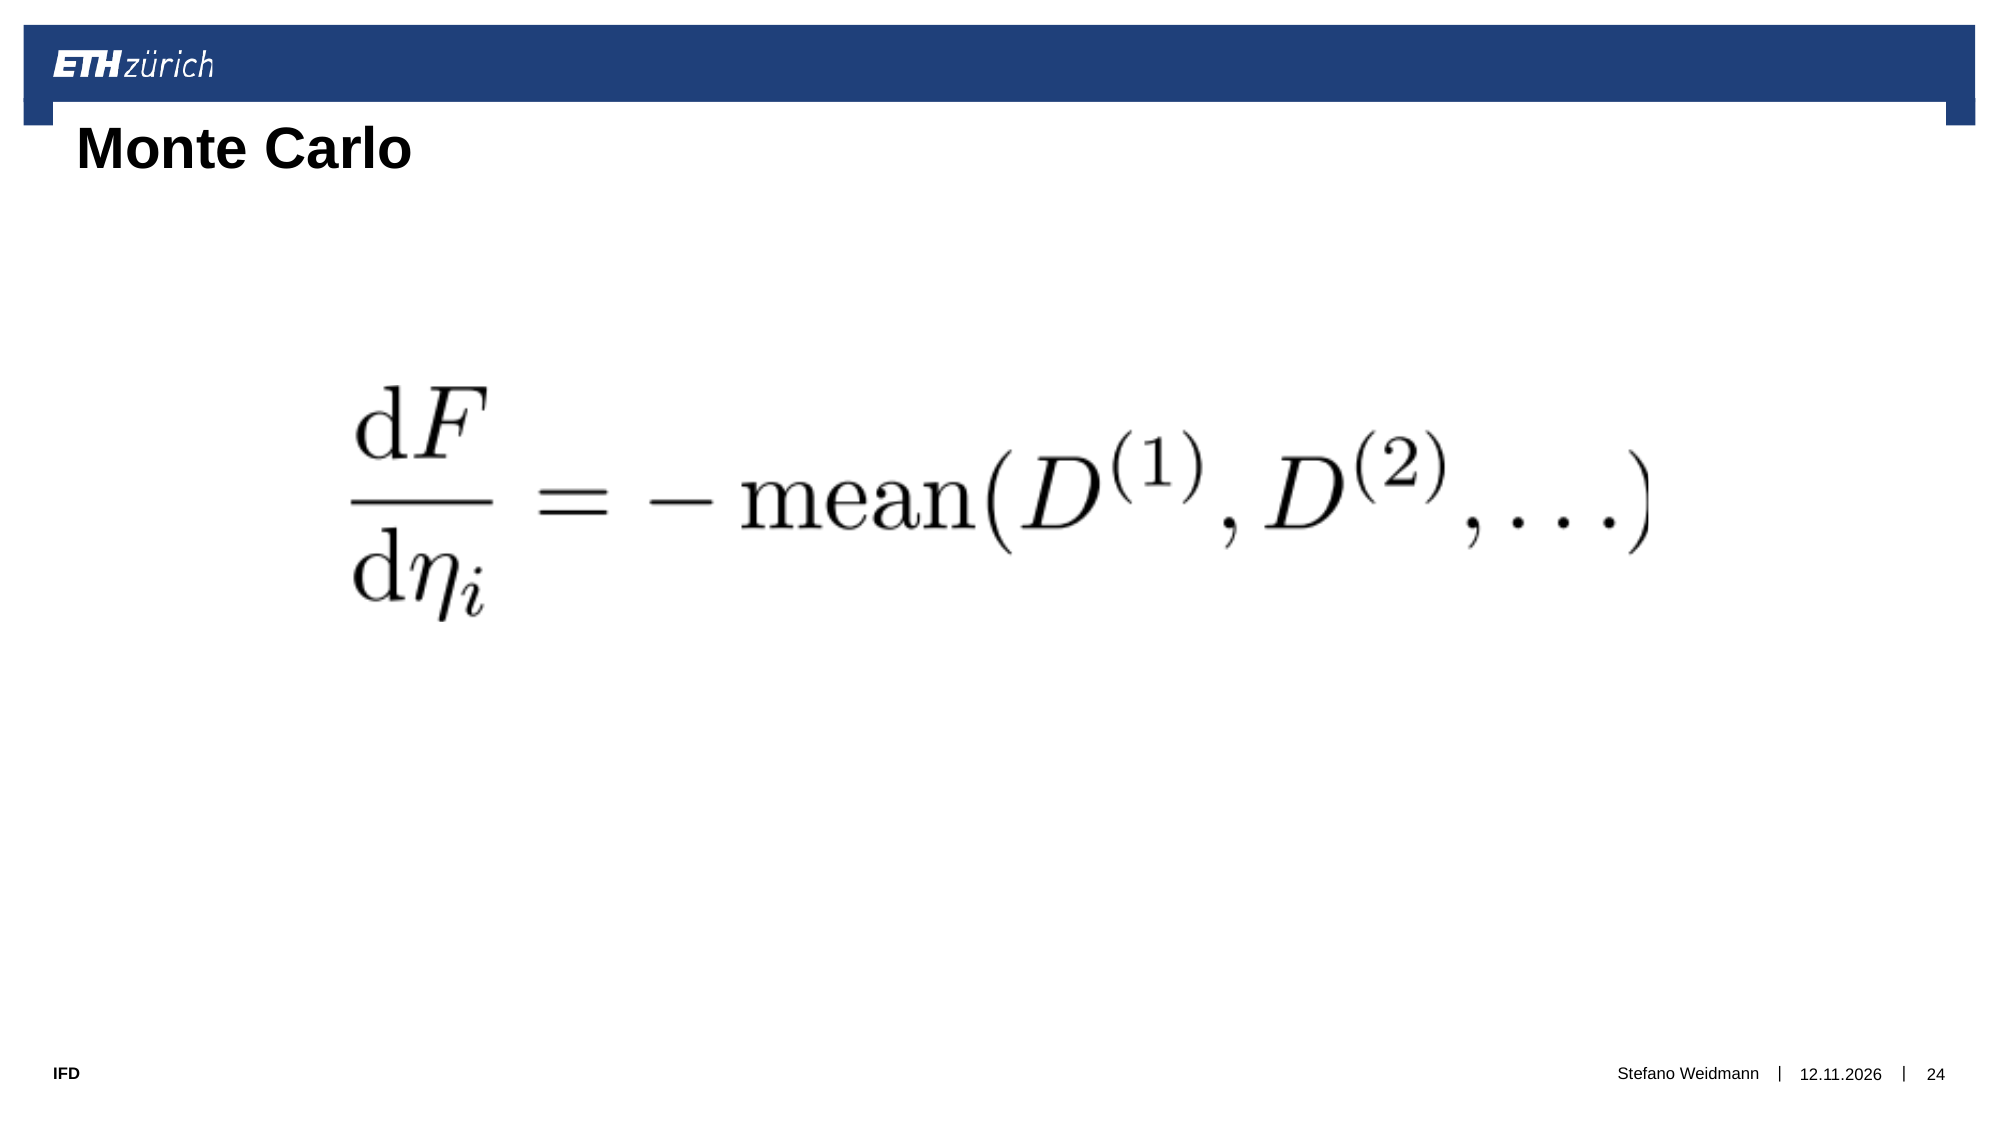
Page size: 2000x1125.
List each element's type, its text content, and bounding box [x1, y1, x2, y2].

slide_number 24 [1906, 1034, 1966, 1112]
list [350, 385, 1649, 622]
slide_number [1790, 1034, 1892, 1112]
title Monte Carlo [53, 101, 1946, 262]
footer Stefano Weidmann [999, 1034, 1760, 1111]
